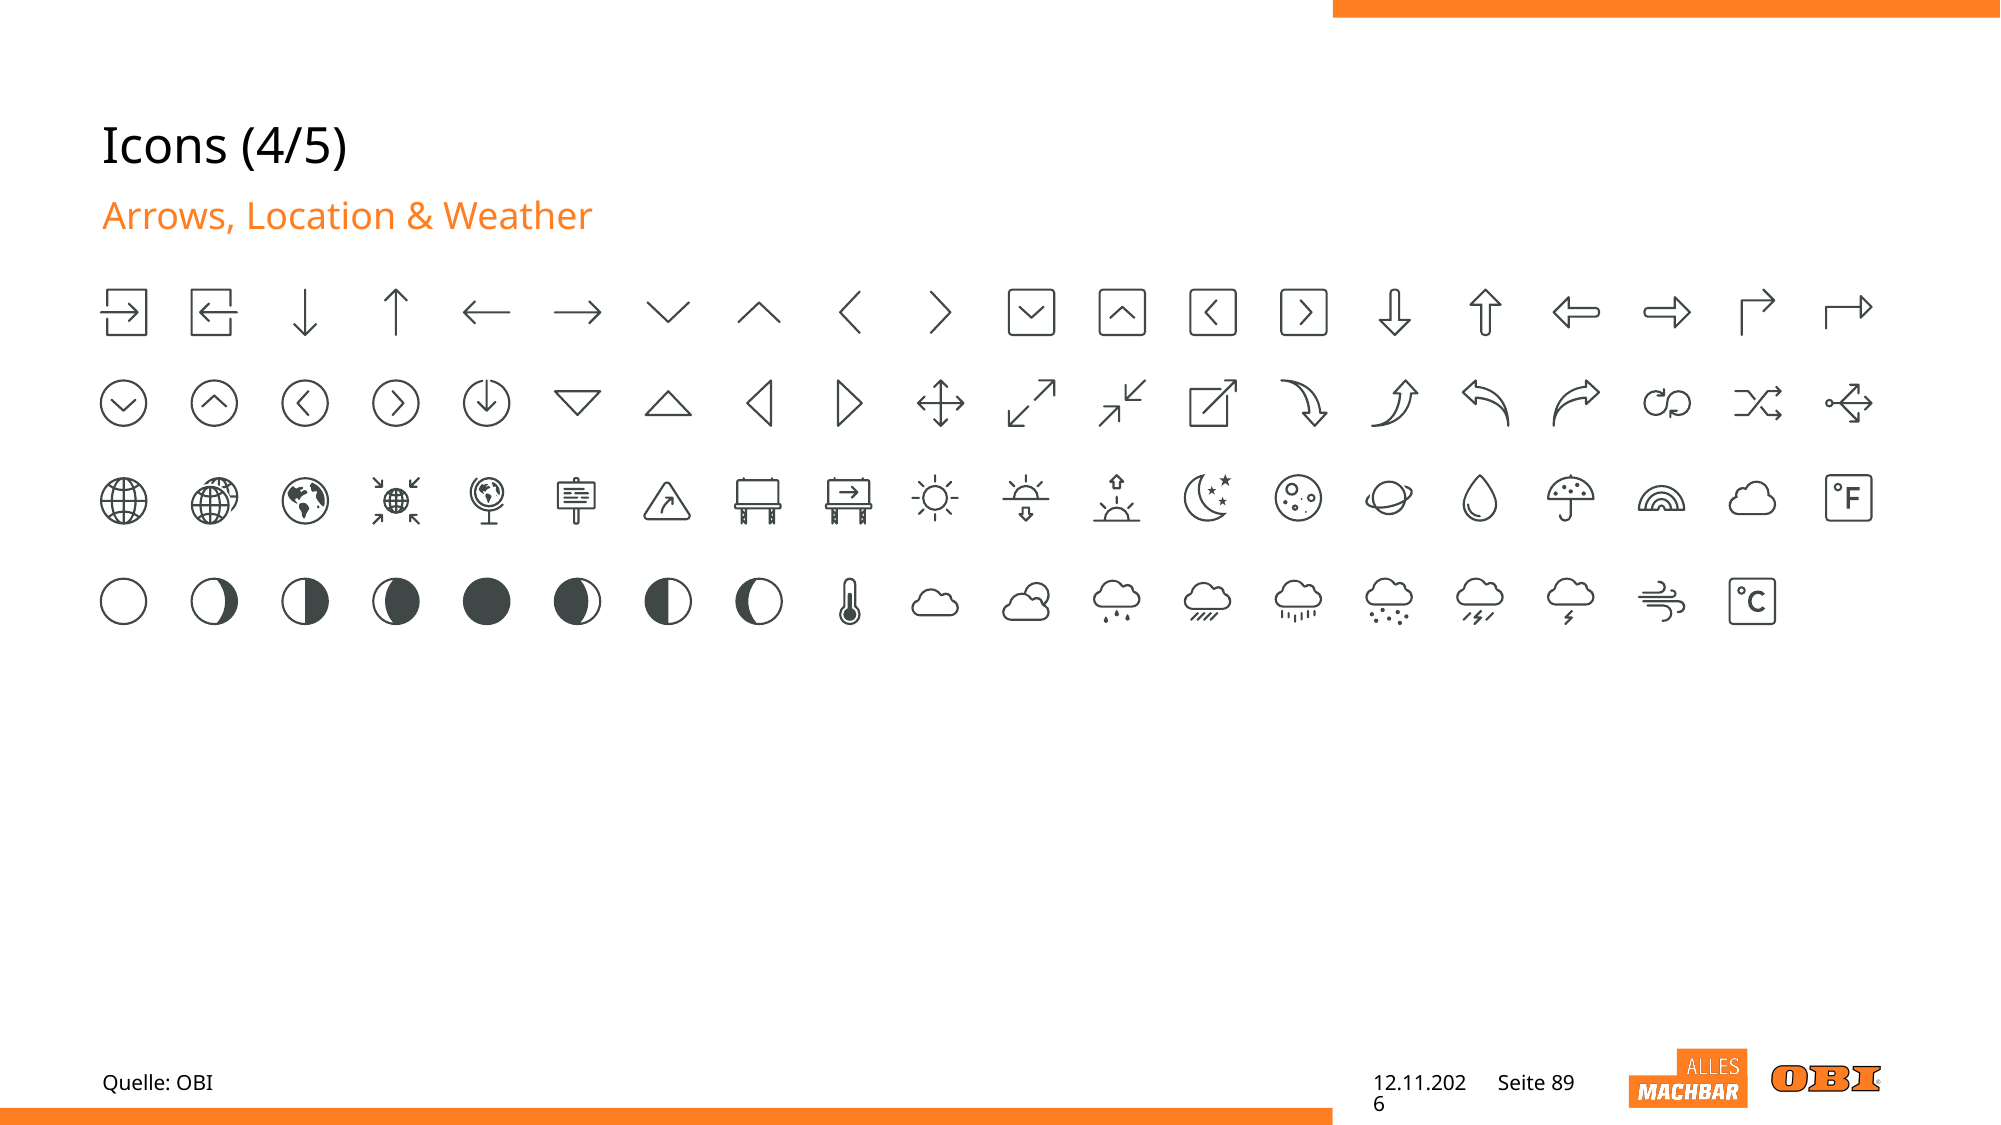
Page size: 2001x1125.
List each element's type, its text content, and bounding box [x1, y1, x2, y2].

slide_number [1373, 1071, 1475, 1097]
picture [1754, 1048, 1898, 1107]
title Icons (4/5) [102, 112, 1880, 174]
slide_number Seite 89 [1497, 1071, 1588, 1097]
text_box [99, 288, 1873, 626]
list Arrows, Location & Weather [102, 192, 1880, 238]
picture [1638, 1058, 1739, 1100]
footer Quelle: OBI [102, 1071, 1271, 1097]
